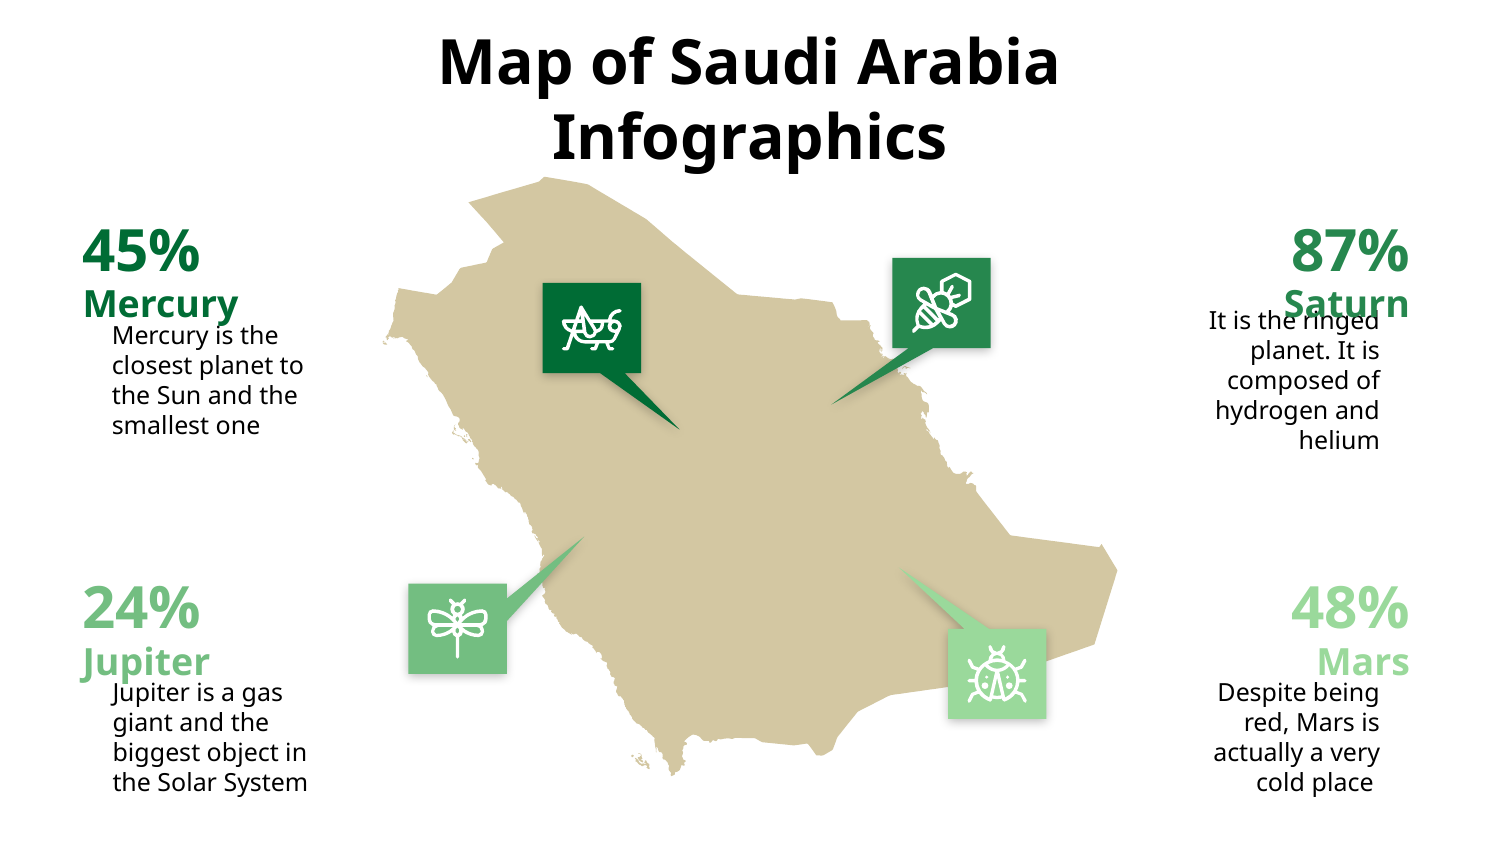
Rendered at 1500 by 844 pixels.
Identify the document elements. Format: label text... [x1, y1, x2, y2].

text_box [408, 583, 508, 674]
text_box Jupiter [67, 625, 383, 696]
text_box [892, 257, 991, 349]
text_box Saturn [1110, 267, 1426, 339]
text_box Mercury is the closest planet to the Sun and the smallest one [67, 339, 358, 421]
text_box 24% [67, 569, 331, 641]
text_box Despite being red, Mars is actually a very cold place [1135, 696, 1426, 778]
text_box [542, 282, 642, 374]
text_box Jupiter is a gas giant and the biggest object in the Solar System [67, 696, 358, 778]
text_box Mars [1110, 625, 1426, 696]
text_box 87% [1162, 212, 1426, 283]
text_box 48% [1162, 569, 1426, 641]
text_box It is the ringed planet. It is composed of hydrogen and helium [1135, 339, 1426, 421]
text_box [385, 176, 1118, 777]
title Map of Saudi Arabia Infographics [328, 67, 1172, 127]
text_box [947, 628, 1047, 720]
text_box 45% [67, 212, 331, 283]
text_box Mercury [67, 267, 383, 339]
